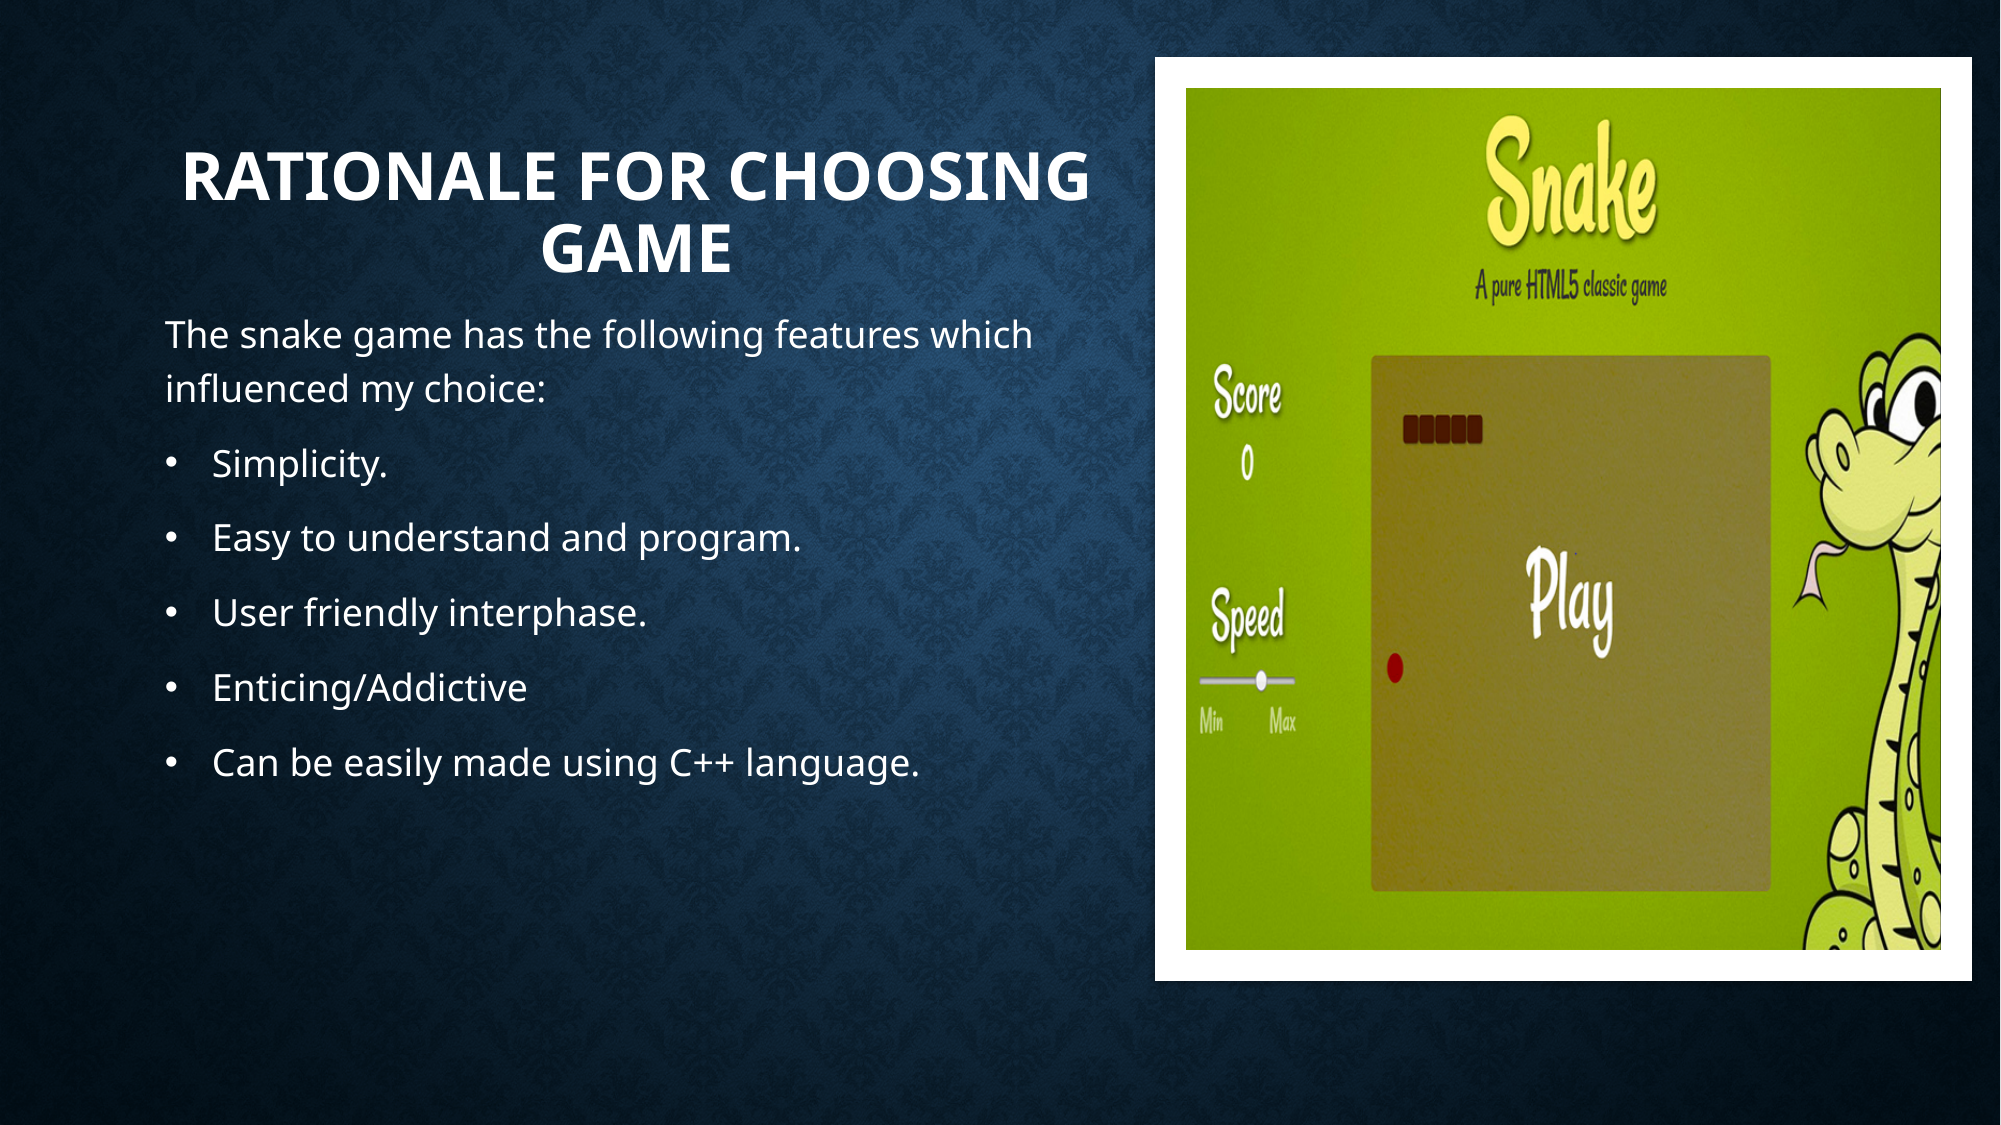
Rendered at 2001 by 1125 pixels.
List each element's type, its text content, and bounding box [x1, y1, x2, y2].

picture [1185, 87, 1942, 951]
list The snake game has the following features which influenced my choice: Simplicity. Easy to understand and program. User friendly interphase. Enticing/Addictive Can be easily made using C++ language. [149, 294, 1124, 950]
title Rationale For Choosing Game [150, 99, 1124, 294]
